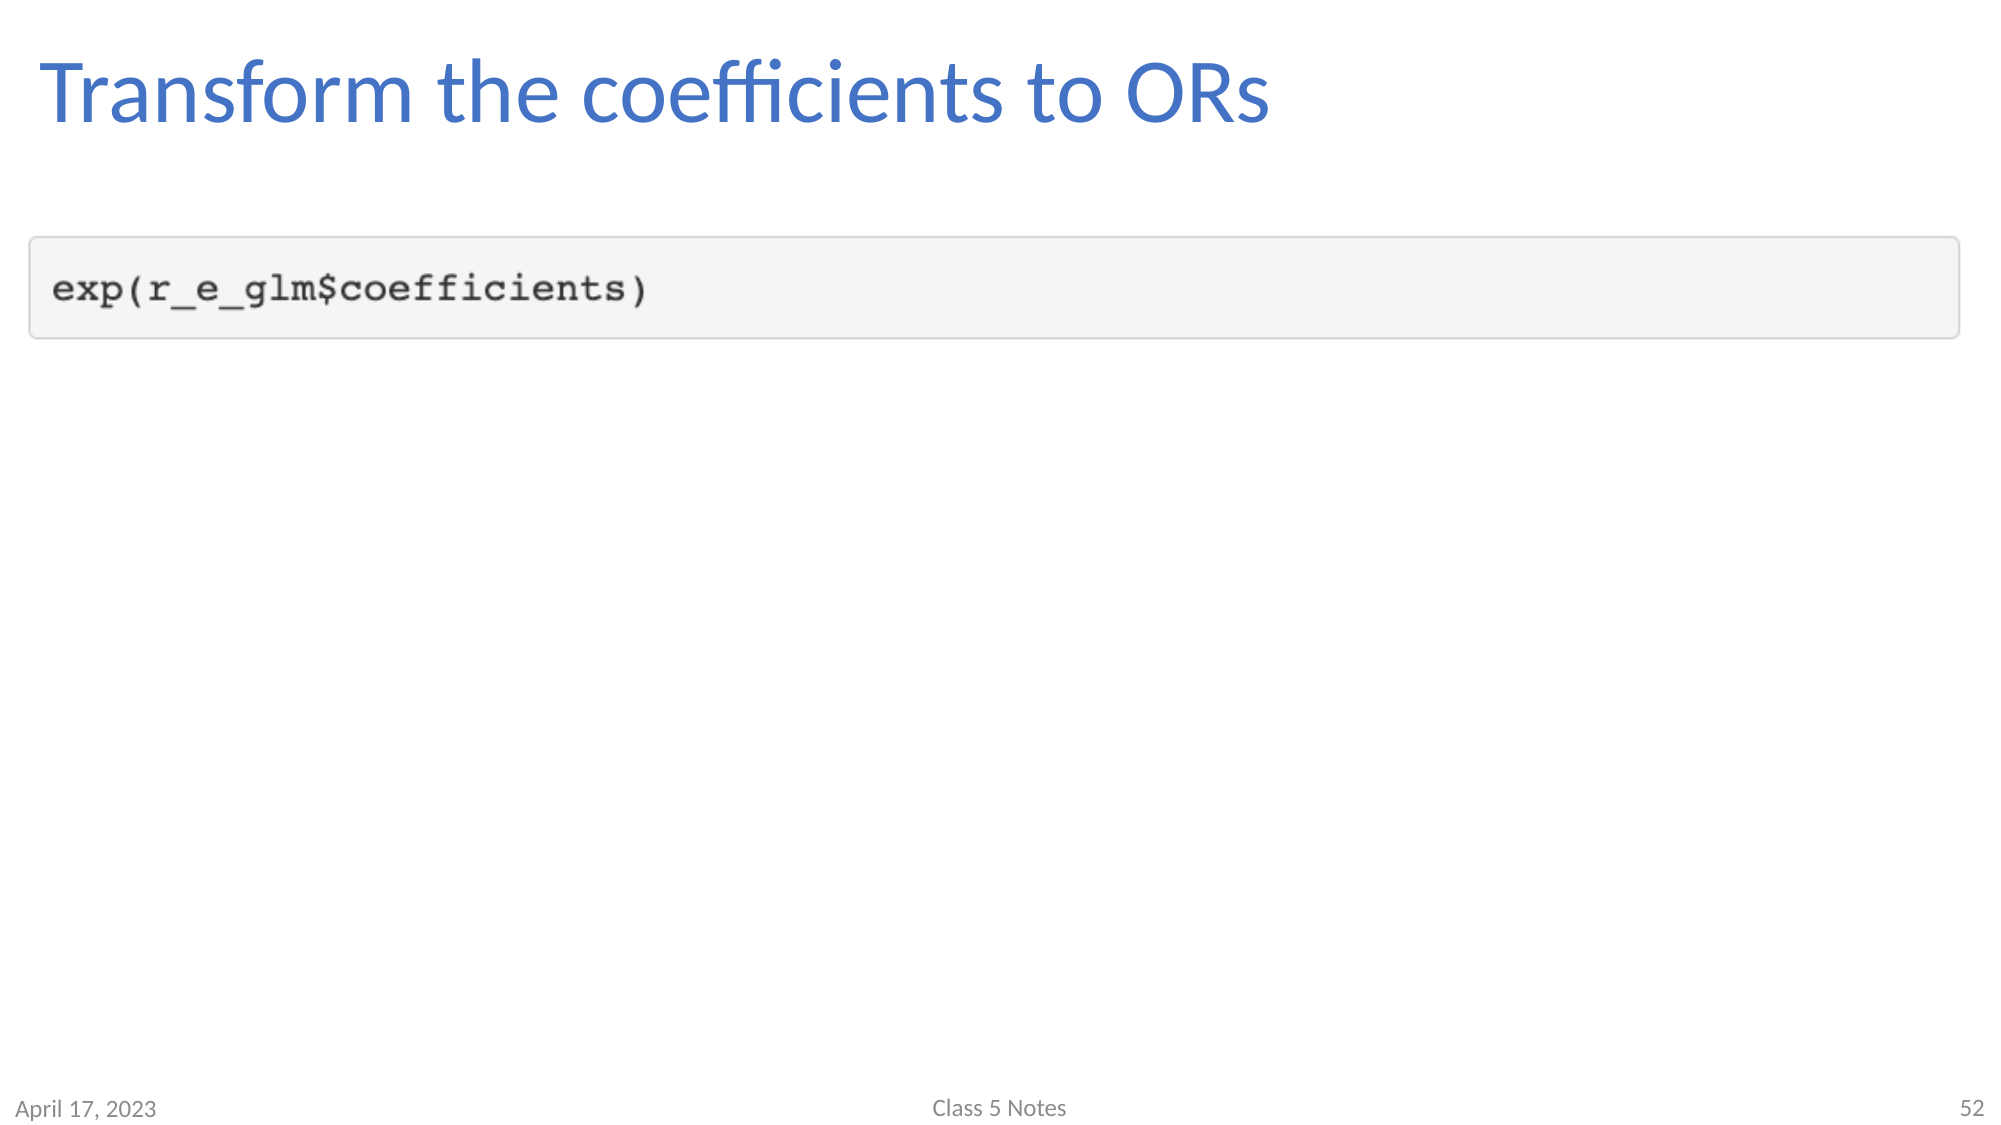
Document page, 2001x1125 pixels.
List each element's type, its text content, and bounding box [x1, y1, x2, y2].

footer Class 5 Notes [662, 1087, 1338, 1125]
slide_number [0, 1089, 450, 1125]
title Transform the coefficients to ORs [24, 24, 1975, 163]
slide_number 52 [1550, 1087, 2000, 1125]
picture [20, 224, 1980, 350]
